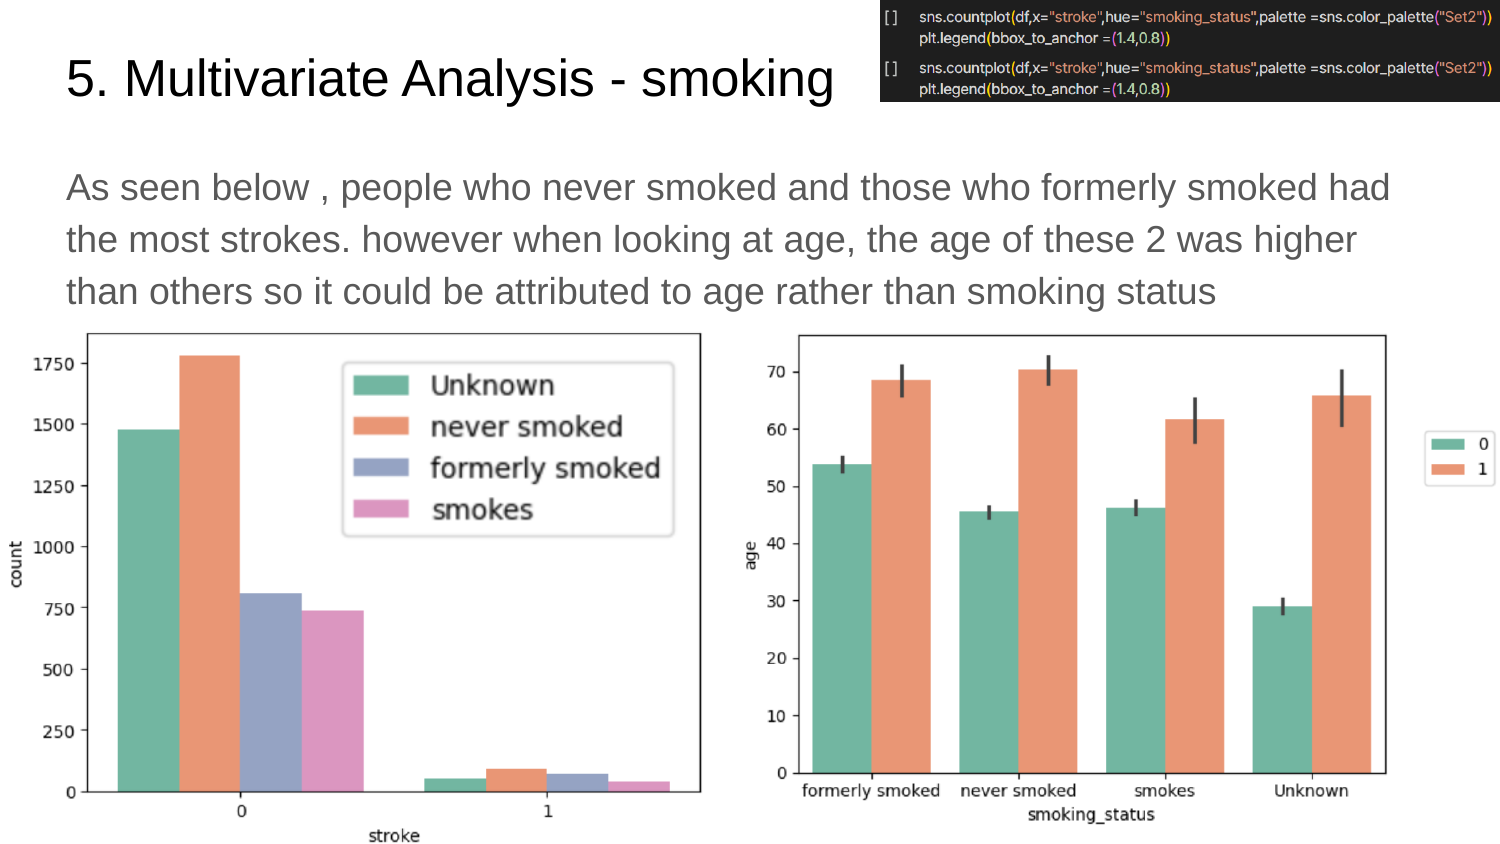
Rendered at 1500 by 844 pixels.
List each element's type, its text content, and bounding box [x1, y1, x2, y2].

title 5. Multivariate Analysis - smoking [51, 29, 1449, 124]
picture [880, 0, 1500, 102]
picture [0, 329, 705, 844]
list As seen below , people who never smoked and those who formerly smoked had the most strokes. however when looking at age, the age of these 2 was higher than others so it could be attributed to age rather than smoking status [51, 141, 1449, 703]
picture [736, 329, 1500, 826]
